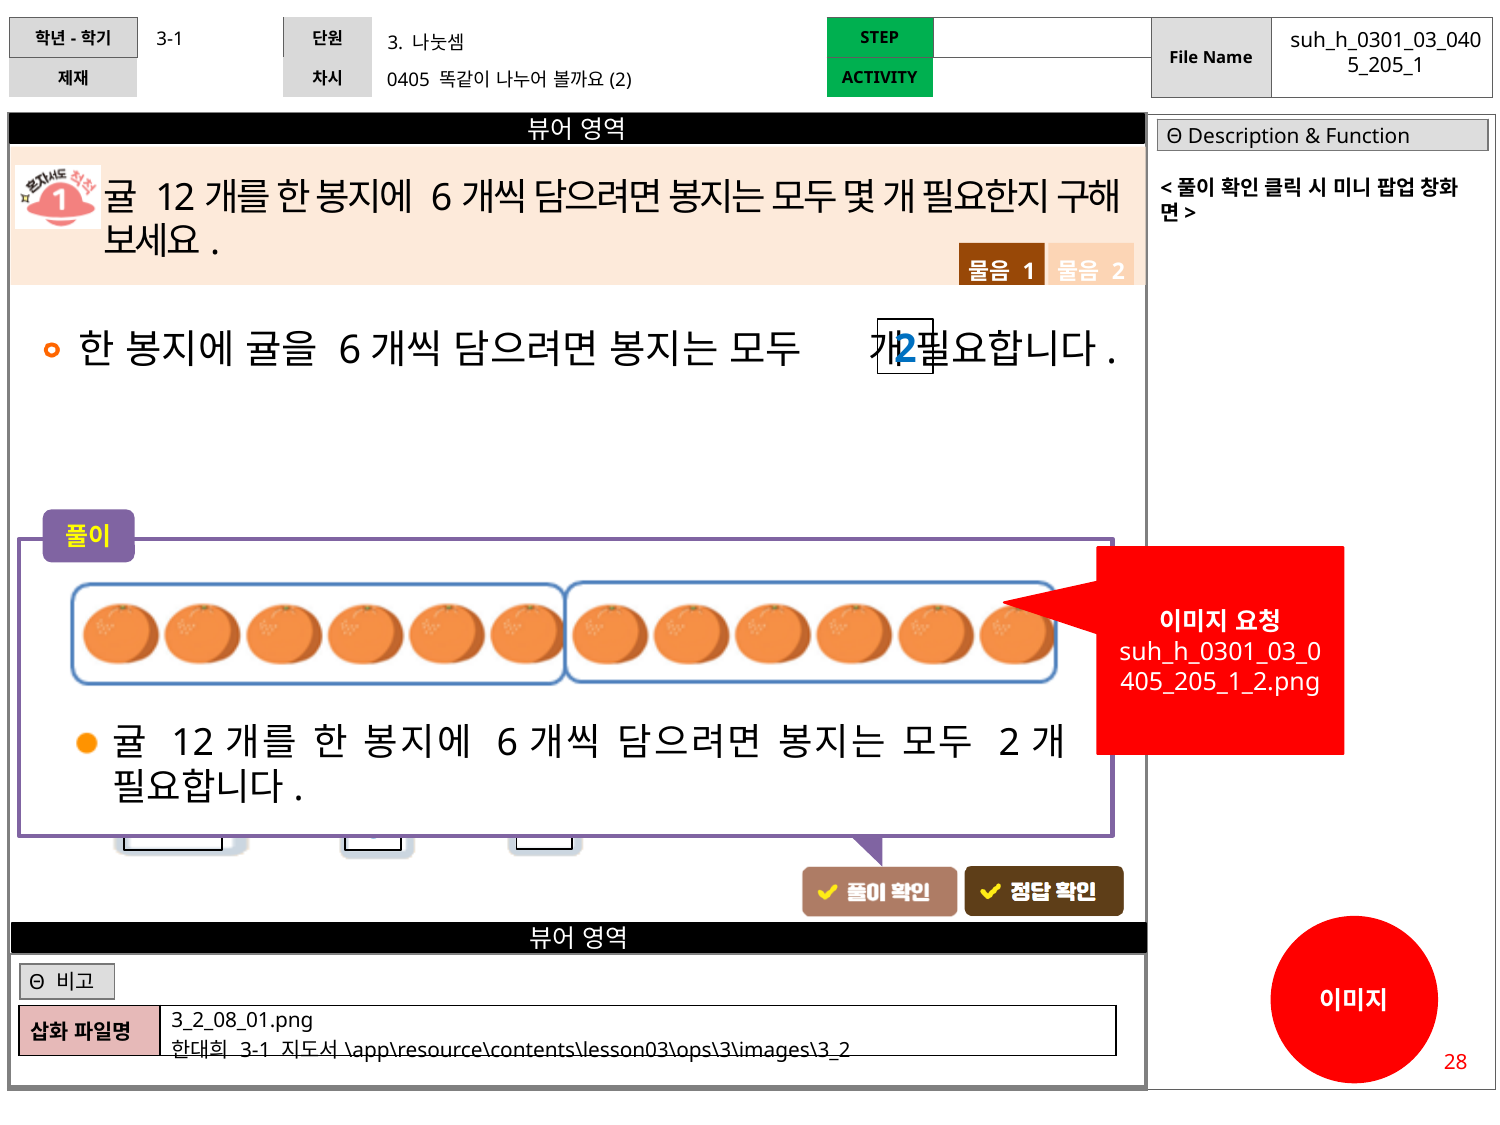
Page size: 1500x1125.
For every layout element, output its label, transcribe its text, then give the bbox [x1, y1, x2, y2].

picture [15, 164, 101, 229]
text_box 3. 나눗셈 [372, 23, 828, 48]
text_box suh_h_0301_03_0405_205_1 [1271, 18, 1500, 84]
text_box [18, 509, 1113, 867]
text_box [1145, 233, 1500, 326]
table_header 삽화 파일명 [20, 1006, 159, 1055]
text_box 귤 12개를 한 봉지에 6개씩 담으려면 봉지는 모두 몇 개 필요한지 구해 보세요. [89, 165, 1134, 270]
picture [800, 867, 958, 918]
table_header 3_2_08_01.png 한대희 3-1 지도서\app\resource\contents\lesson03\ops\3\images\3_2 [161, 1006, 1115, 1055]
text_box <풀이 확인 클릭 시 미니 팝업 창화면> [1145, 167, 1500, 233]
text_box 2 [877, 319, 934, 374]
text_box 이미지 [1269, 914, 1440, 1085]
text_box 0405 똑같이 나누어 볼까요(2) [372, 60, 821, 96]
picture [66, 576, 1062, 688]
table_header Θ Description & Function [1158, 120, 1487, 150]
picture [963, 863, 1126, 918]
picture [75, 730, 101, 759]
text_box 3-1 [141, 18, 284, 55]
text_box [9, 145, 1148, 287]
text_box 물음 2 [1046, 241, 1136, 287]
text_box [1145, 160, 1500, 167]
text_box 한 봉지에 귤을 6개씩 담으려면 봉지는 모두 개 필요합니다. [63, 316, 1134, 379]
picture [40, 338, 61, 360]
text_box 물음 1 [957, 241, 1046, 287]
text_box 이미지 요청 suh_h_0301_03_0405_205_1_2.png [1116, 545, 1346, 757]
